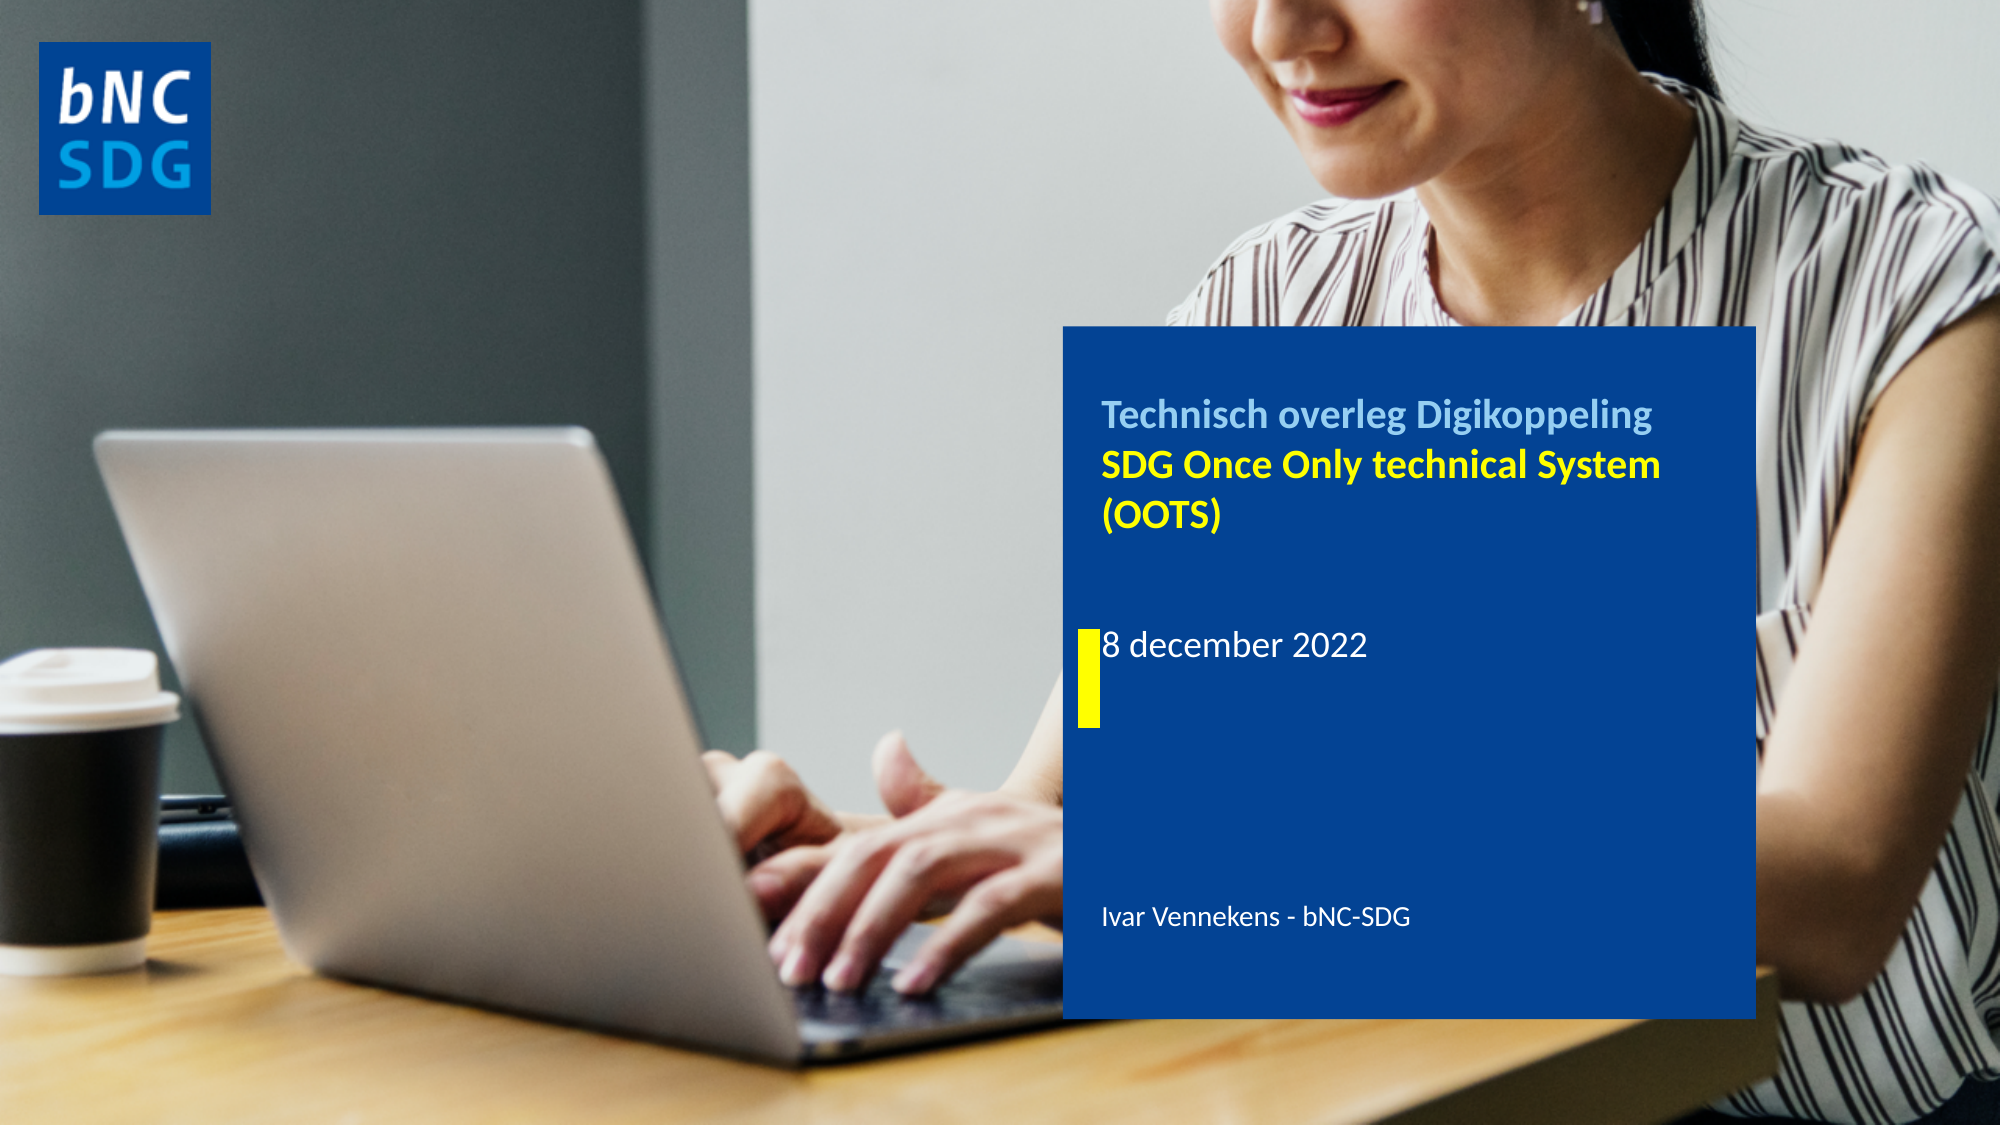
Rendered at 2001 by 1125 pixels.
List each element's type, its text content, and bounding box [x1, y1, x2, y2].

list Ivar Vennekens - bNC-SDG [1101, 897, 1725, 987]
picture [0, 0, 2000, 1125]
subtitle 8 december 2022 [1101, 619, 1725, 860]
title Technisch overleg Digikoppeling SDG Once Only technical System (OOTS) [1101, 341, 1763, 582]
